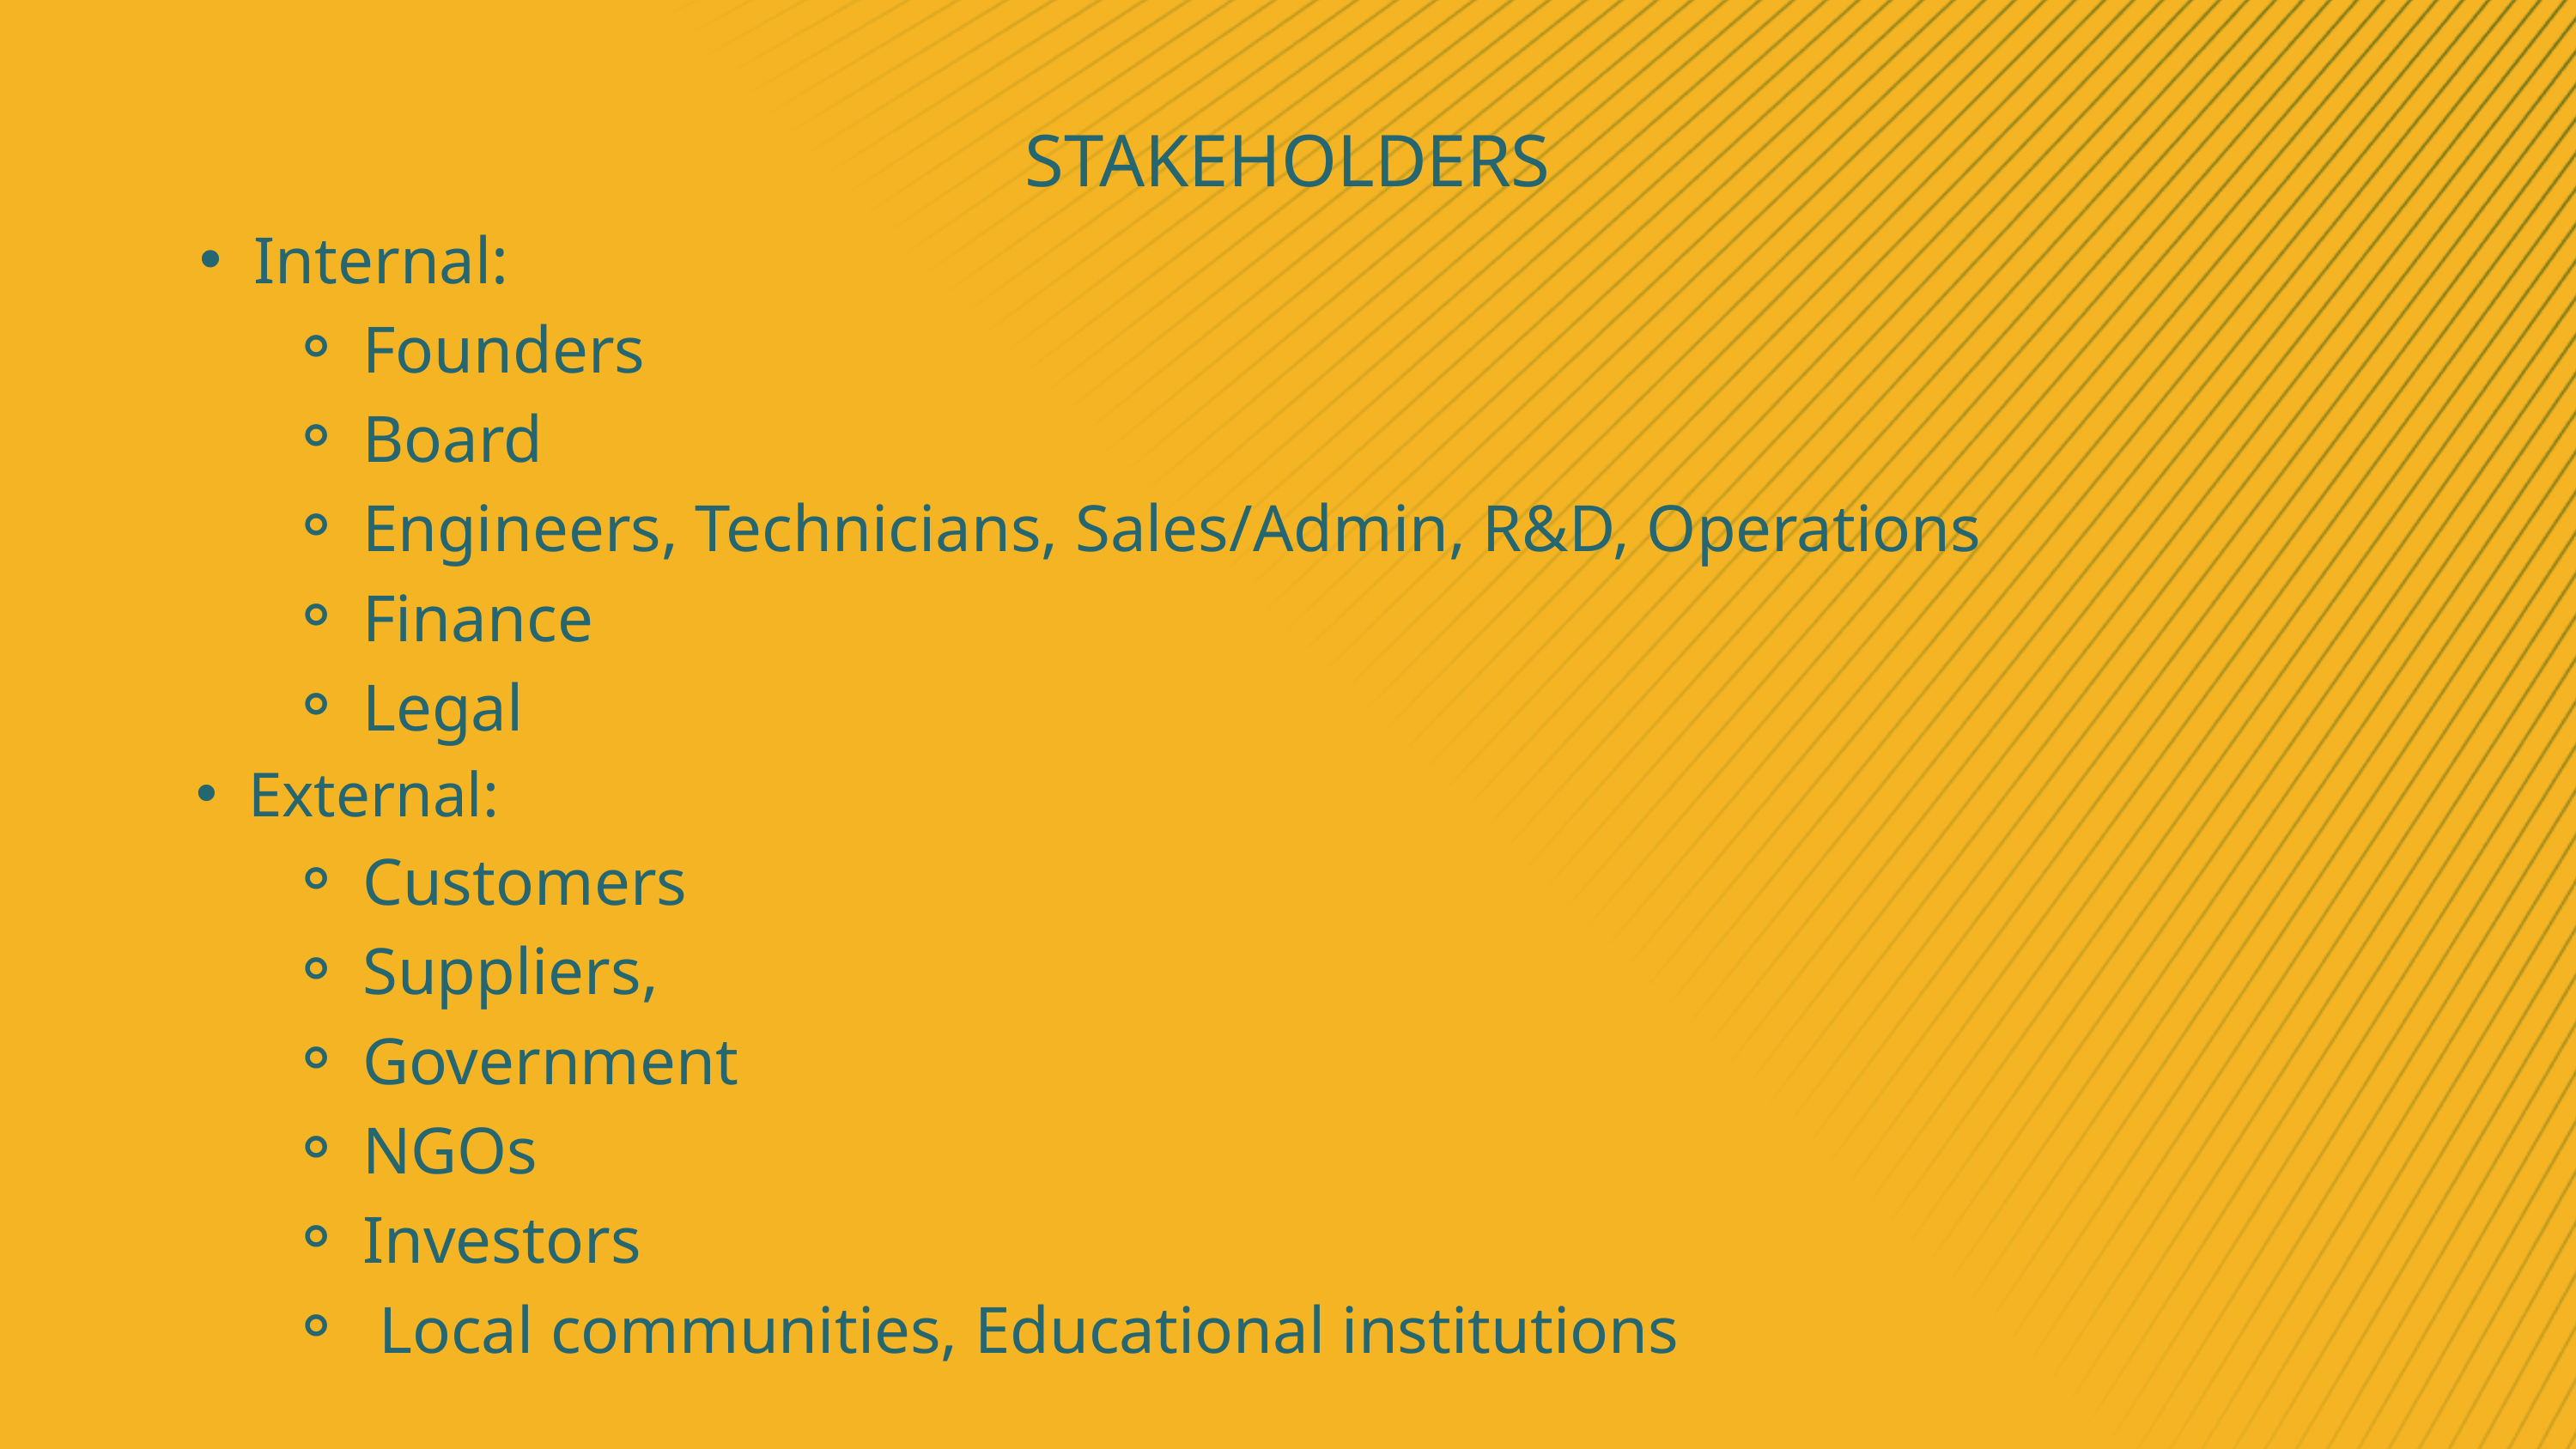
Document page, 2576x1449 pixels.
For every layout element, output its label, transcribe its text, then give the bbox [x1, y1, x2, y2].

text_box Internal: Founders Board Engineers, Technicians, Sales/Admin, R&D, Operations Finance Legal External: Customers Suppliers, Government NGOs Investors Local communities, Educational institutions [144, 206, 2432, 1449]
text_box [240, 0, 2576, 1449]
text_box STAKEHOLDERS [144, 100, 2432, 202]
